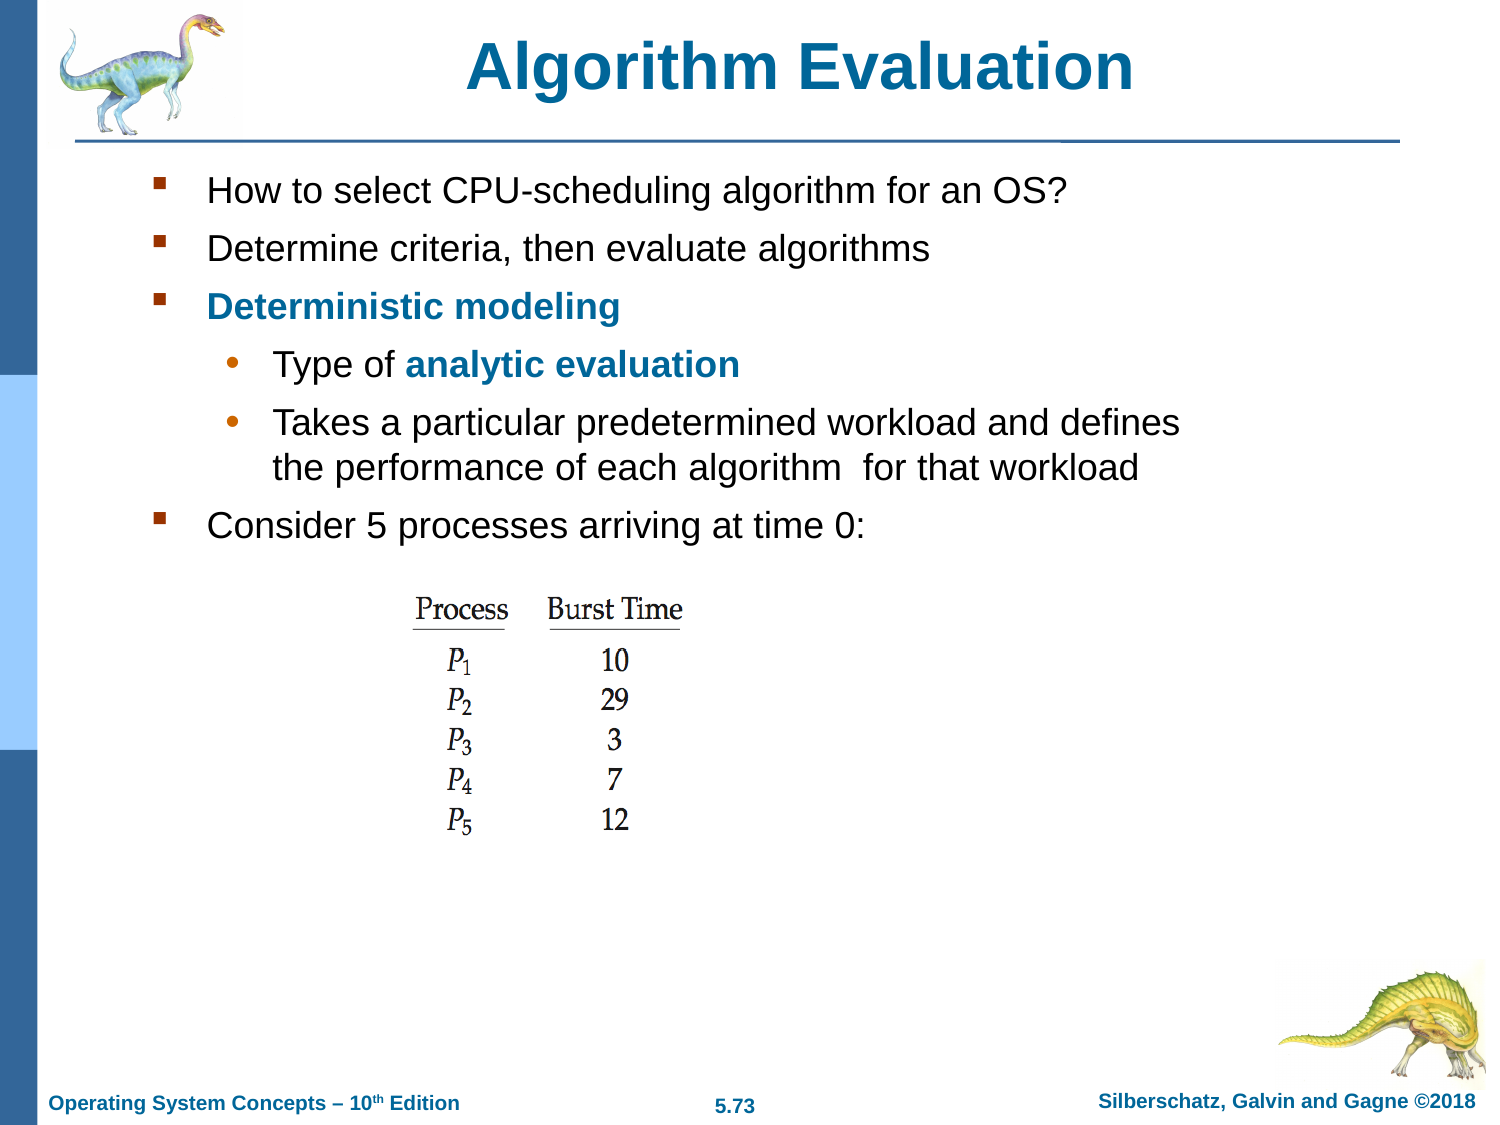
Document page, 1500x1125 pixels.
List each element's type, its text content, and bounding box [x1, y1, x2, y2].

list How to select CPU-scheduling algorithm for an OS? Determine criteria, then evaluate algorithms Deterministic modeling Type of analytic evaluation Takes a particular predetermined workload and defines the performance of each algorithm for that workload Consider 5 processes arriving at time 0: [135, 158, 1247, 917]
picture [1275, 959, 1486, 1090]
title Algorithm Evaluation [175, 16, 1425, 111]
picture [46, 0, 243, 149]
picture [393, 578, 706, 870]
